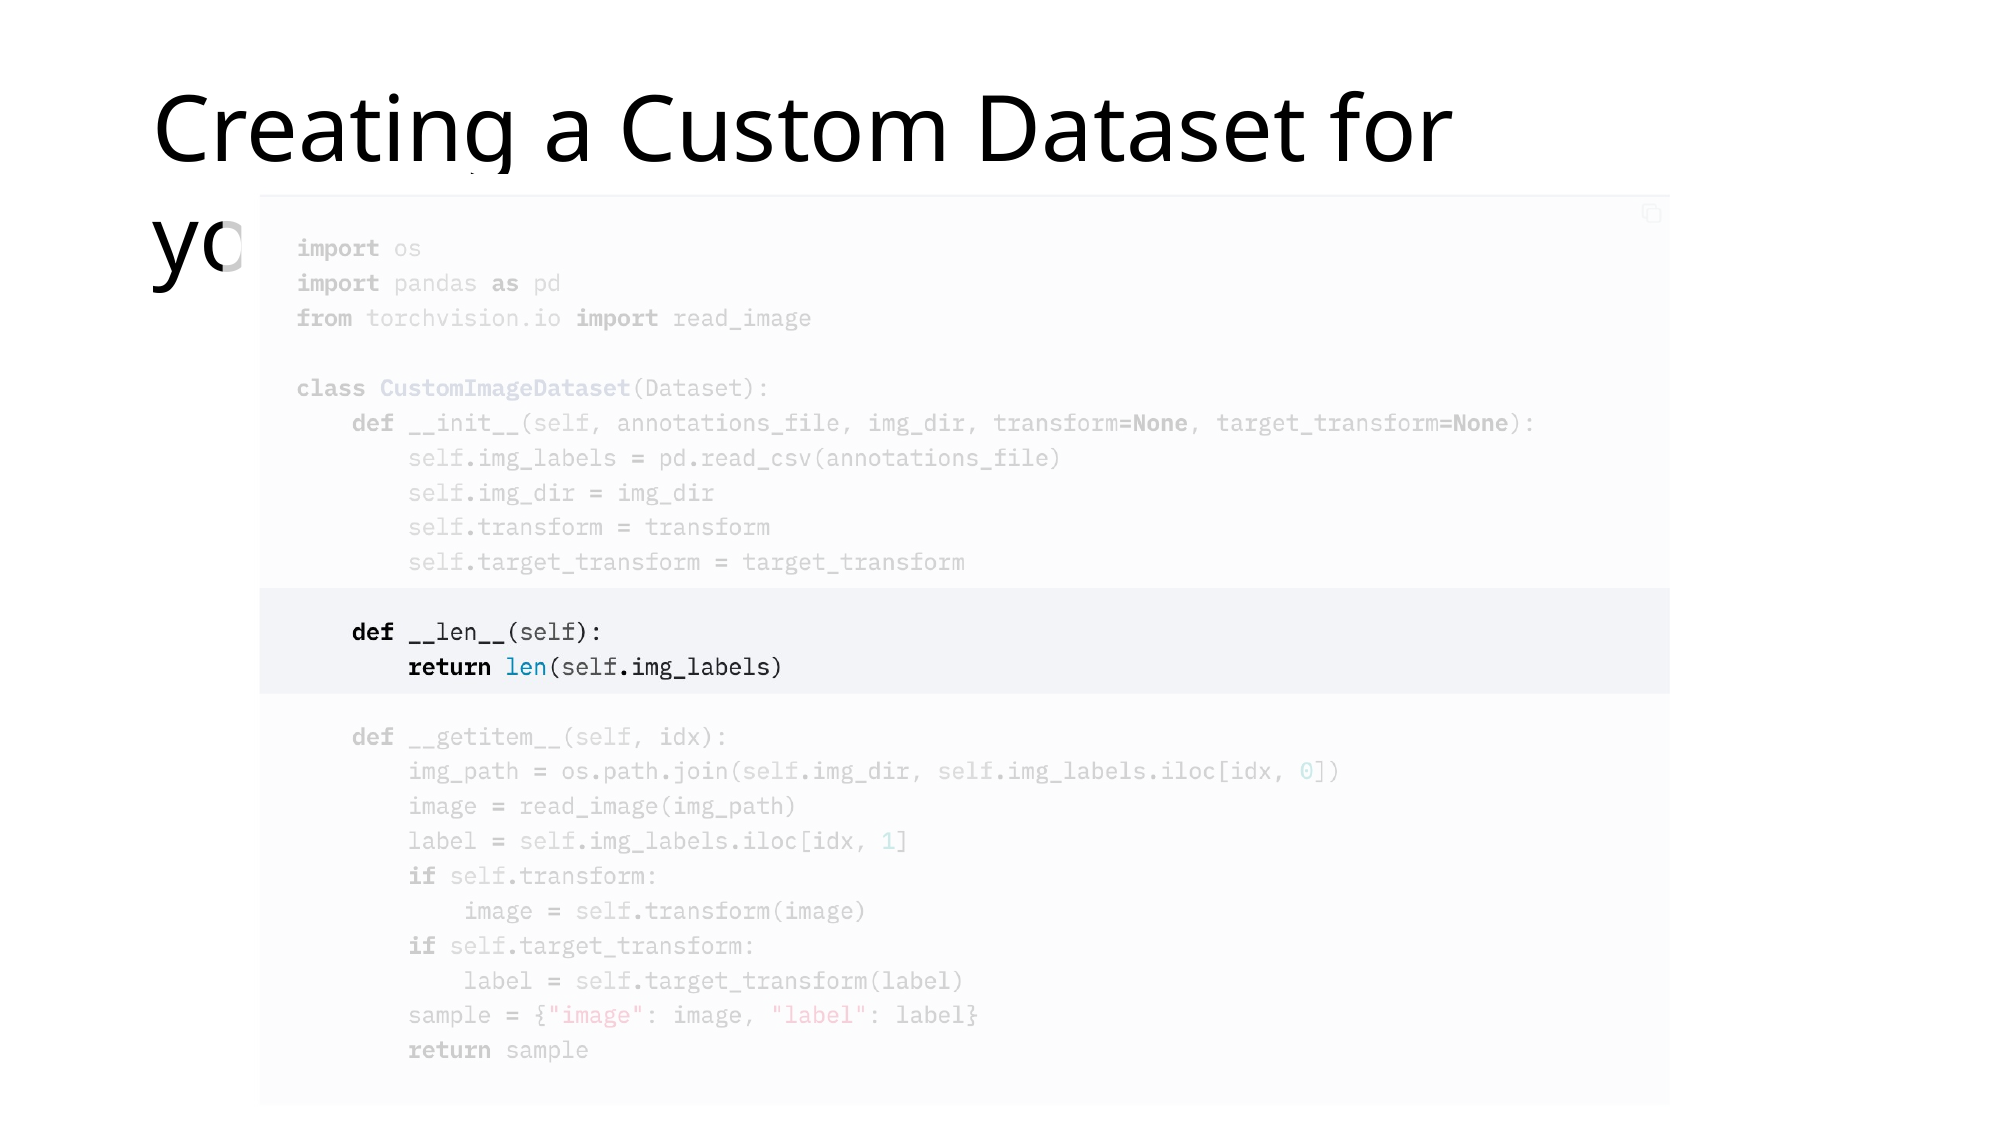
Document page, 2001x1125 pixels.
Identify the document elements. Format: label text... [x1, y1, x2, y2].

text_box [222, 174, 1724, 1125]
title Creating a Custom Dataset for your files [150, 67, 1612, 290]
